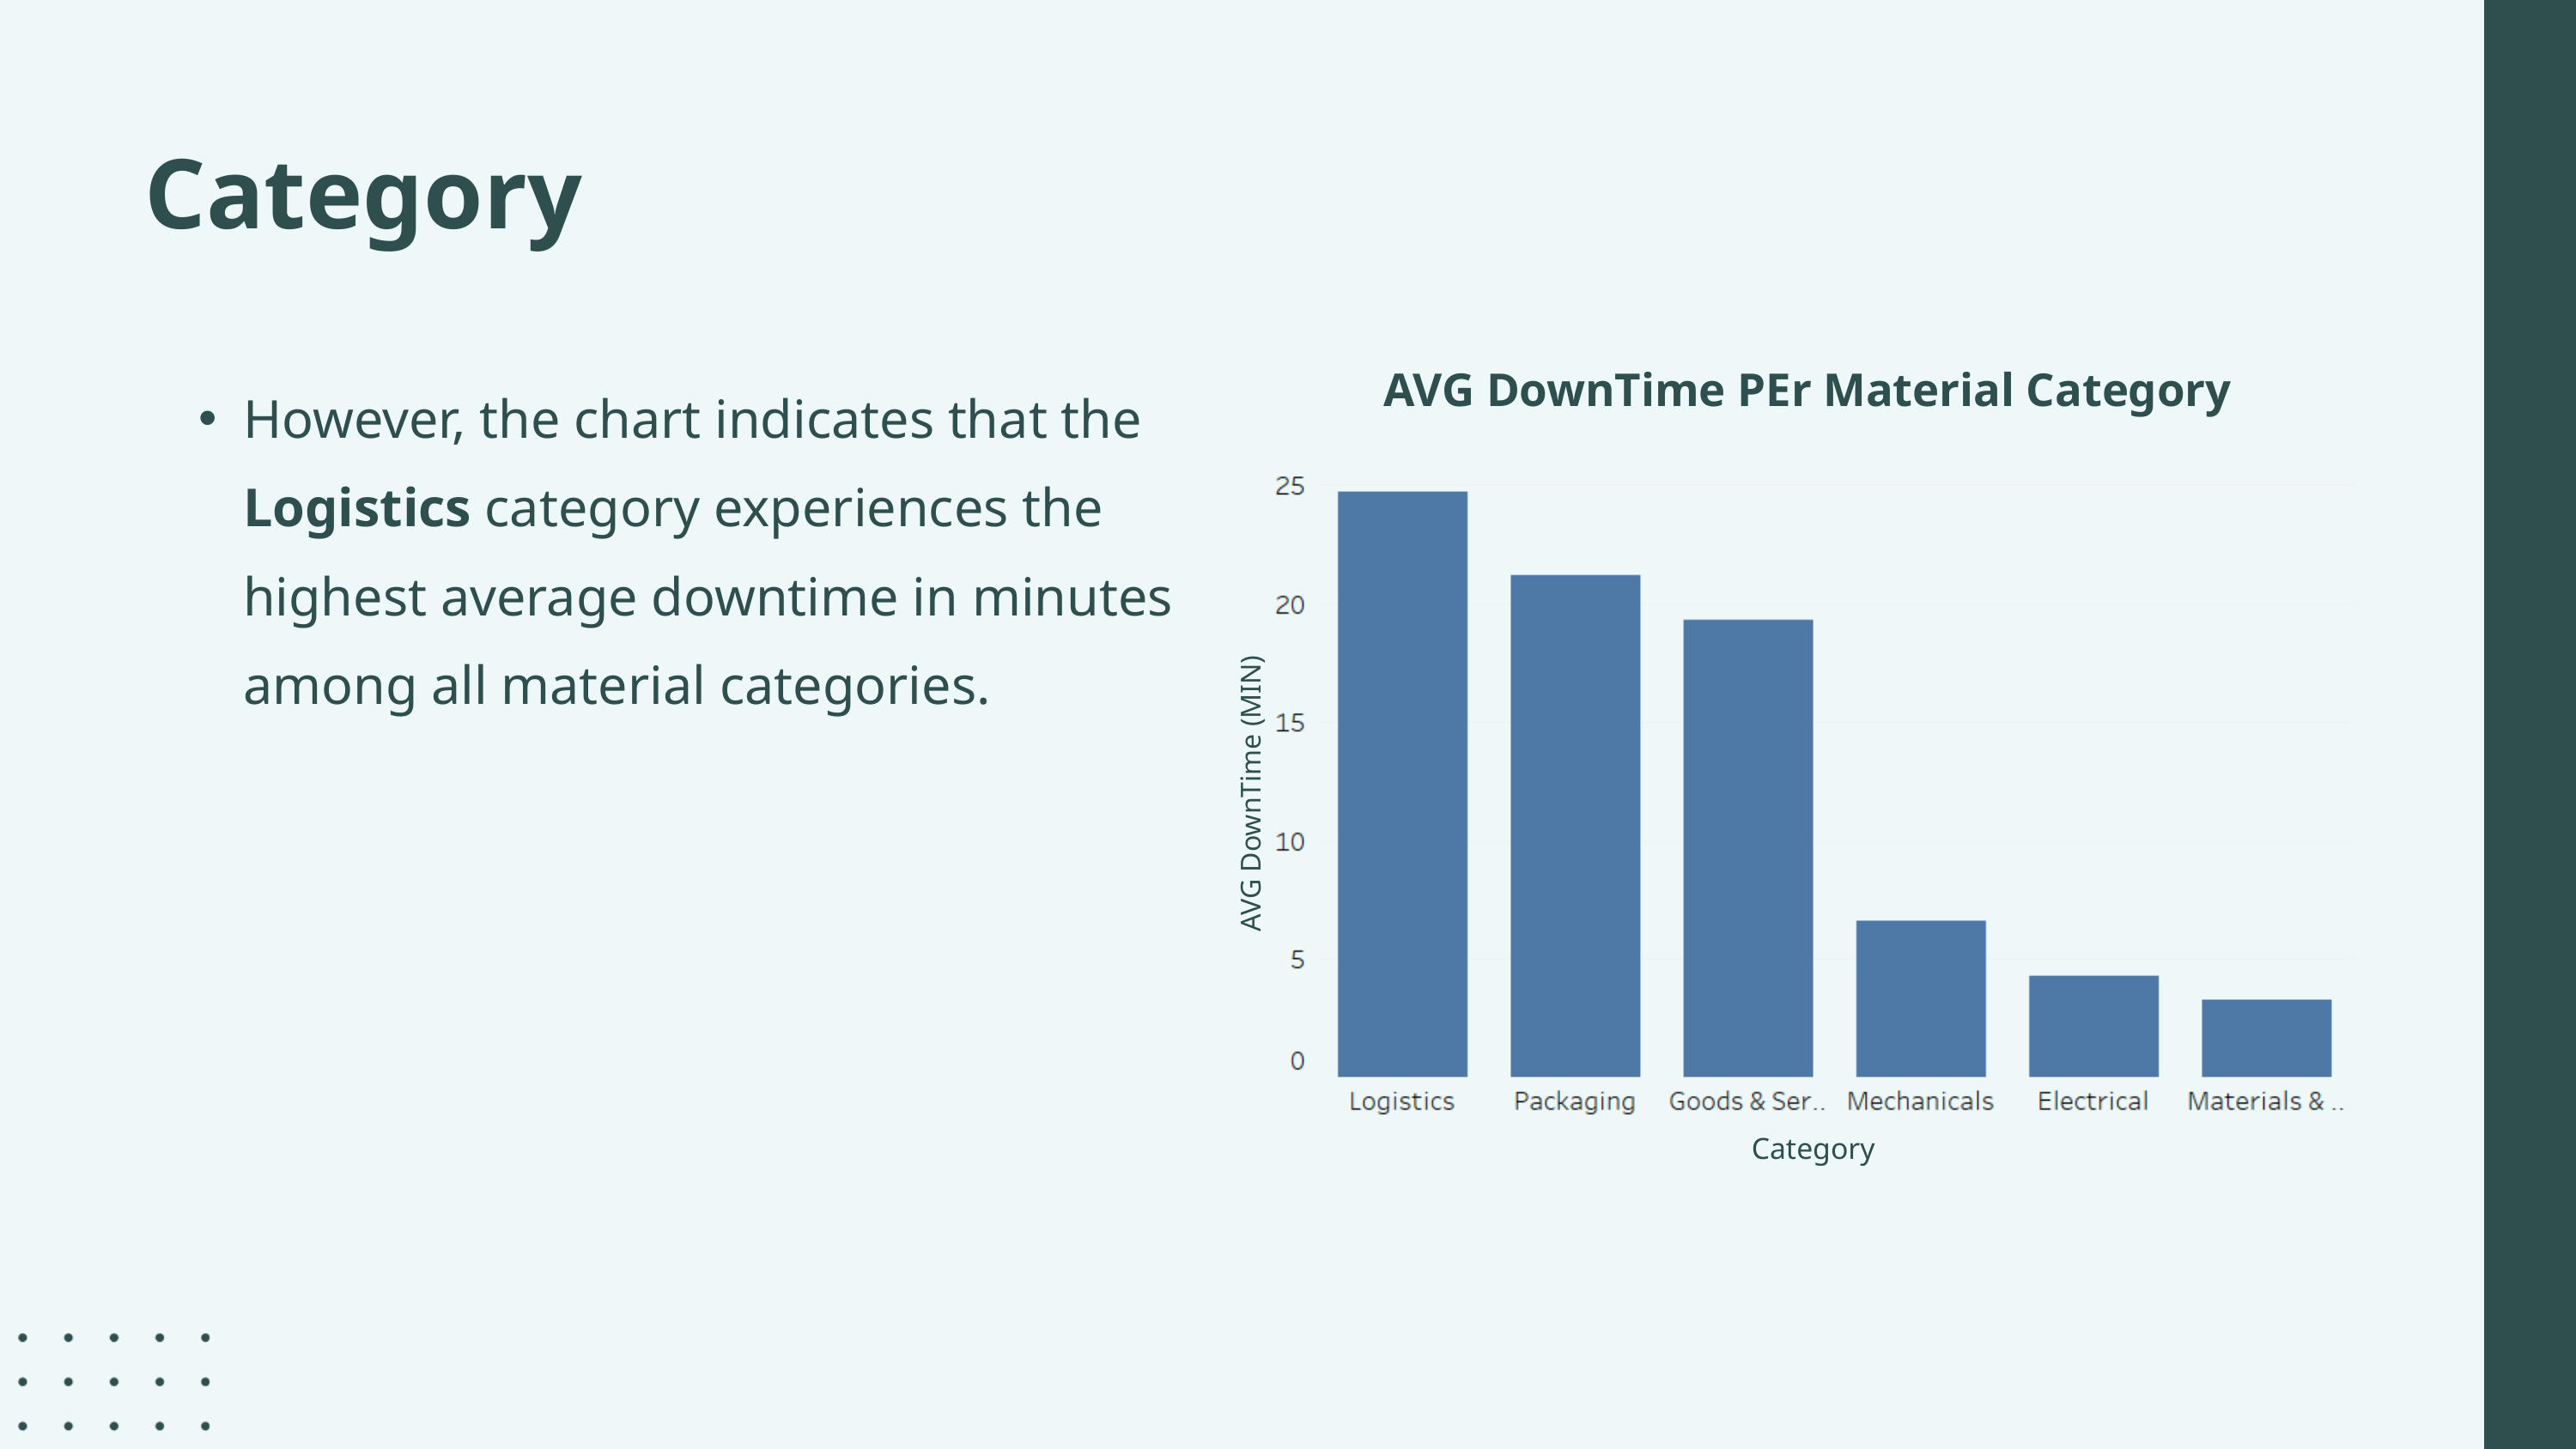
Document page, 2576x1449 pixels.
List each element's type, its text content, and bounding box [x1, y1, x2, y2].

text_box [0, 791, 2576, 903]
text_box Category [1745, 1135, 1881, 1166]
text_box [0, 1333, 210, 1449]
text_box [1268, 912, 2359, 1134]
text_box However, the chart indicates that the Logistics category experiences the highest average downtime in minutes among all material categories. [154, 360, 1204, 716]
text_box AVG DownTime PEr Material Category [1373, 368, 2254, 415]
text_box Category [144, 147, 601, 248]
text_box AVG DownTime (MIN) [1237, 912, 1267, 952]
text_box AVG DownTime (MIN) [1237, 636, 1267, 788]
text_box [1268, 470, 2359, 788]
